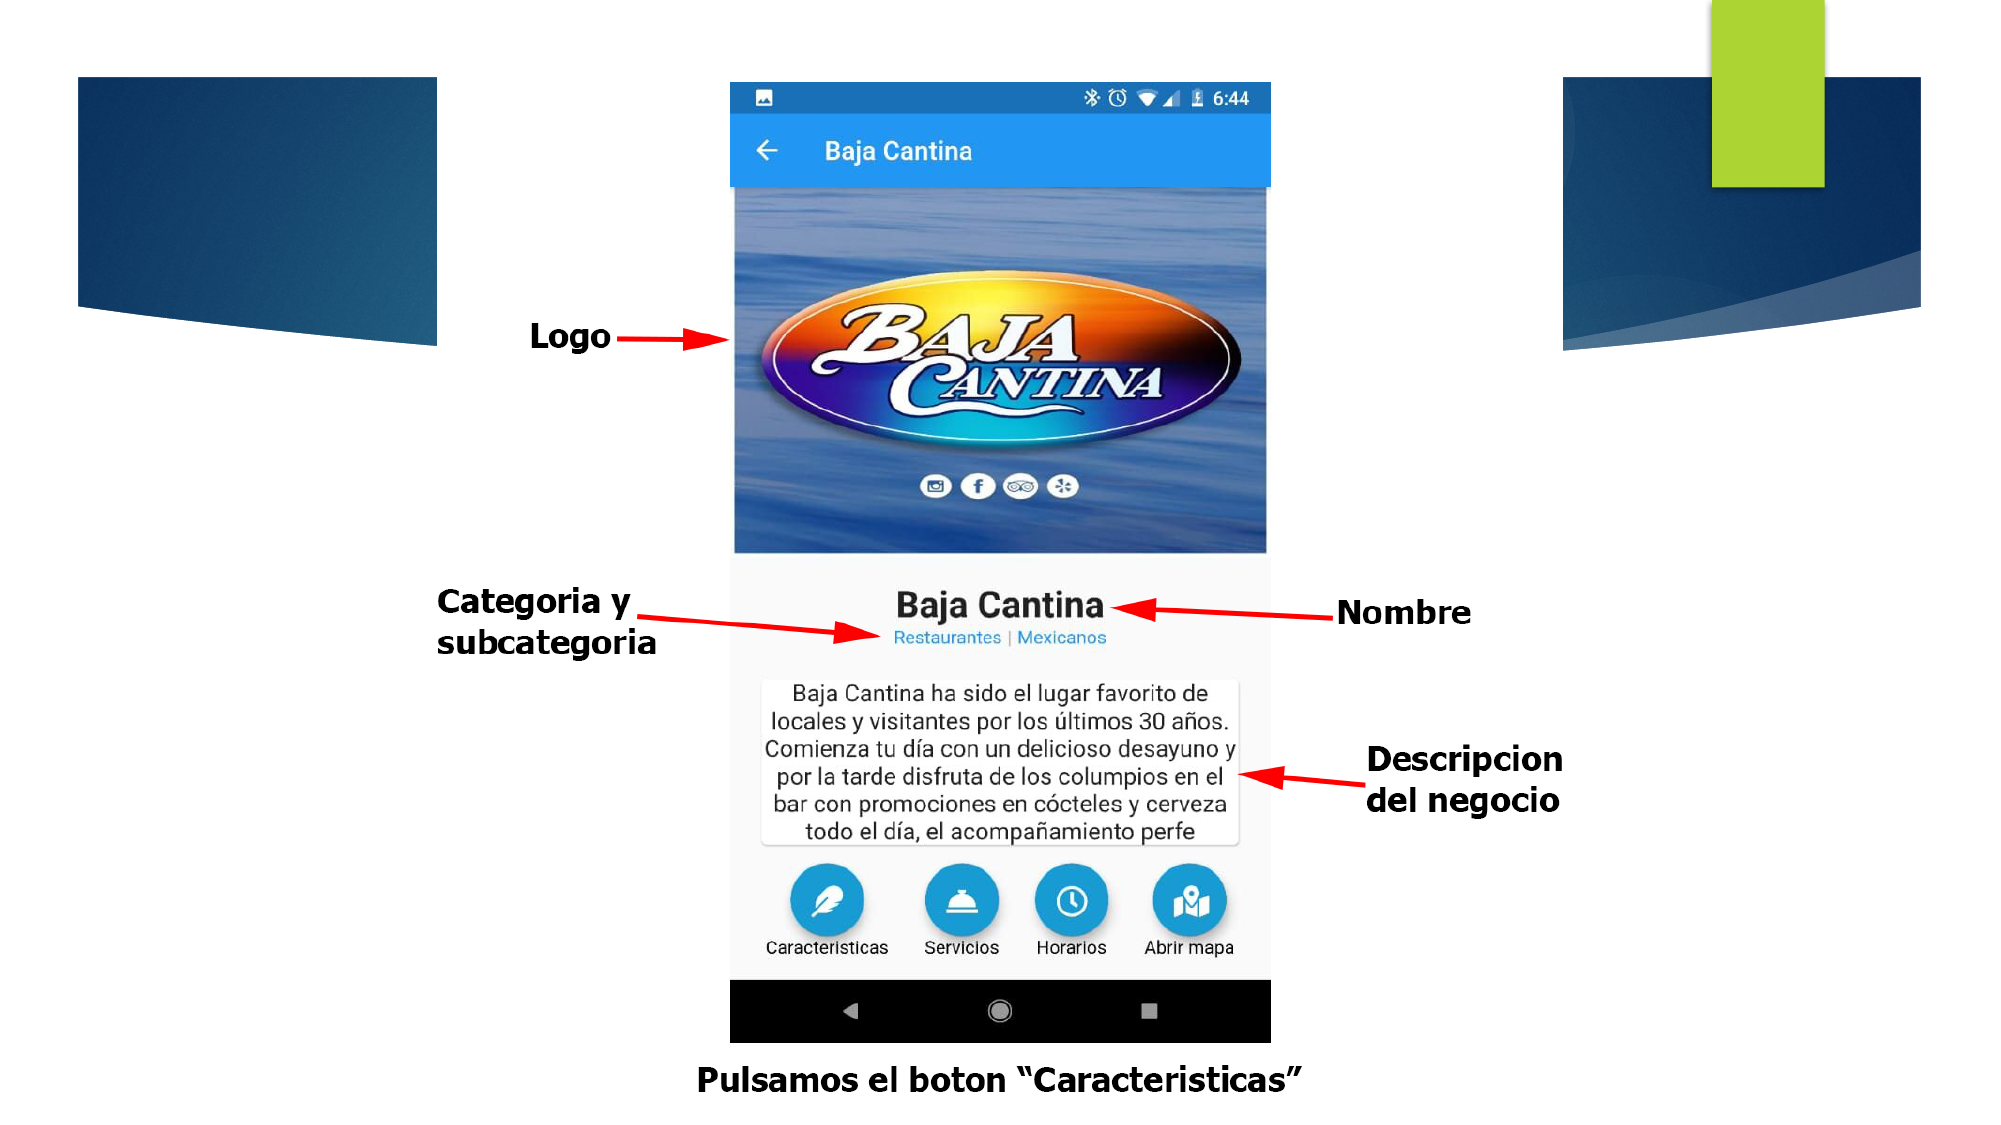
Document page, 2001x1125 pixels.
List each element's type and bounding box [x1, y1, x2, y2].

picture [437, 0, 1563, 1125]
